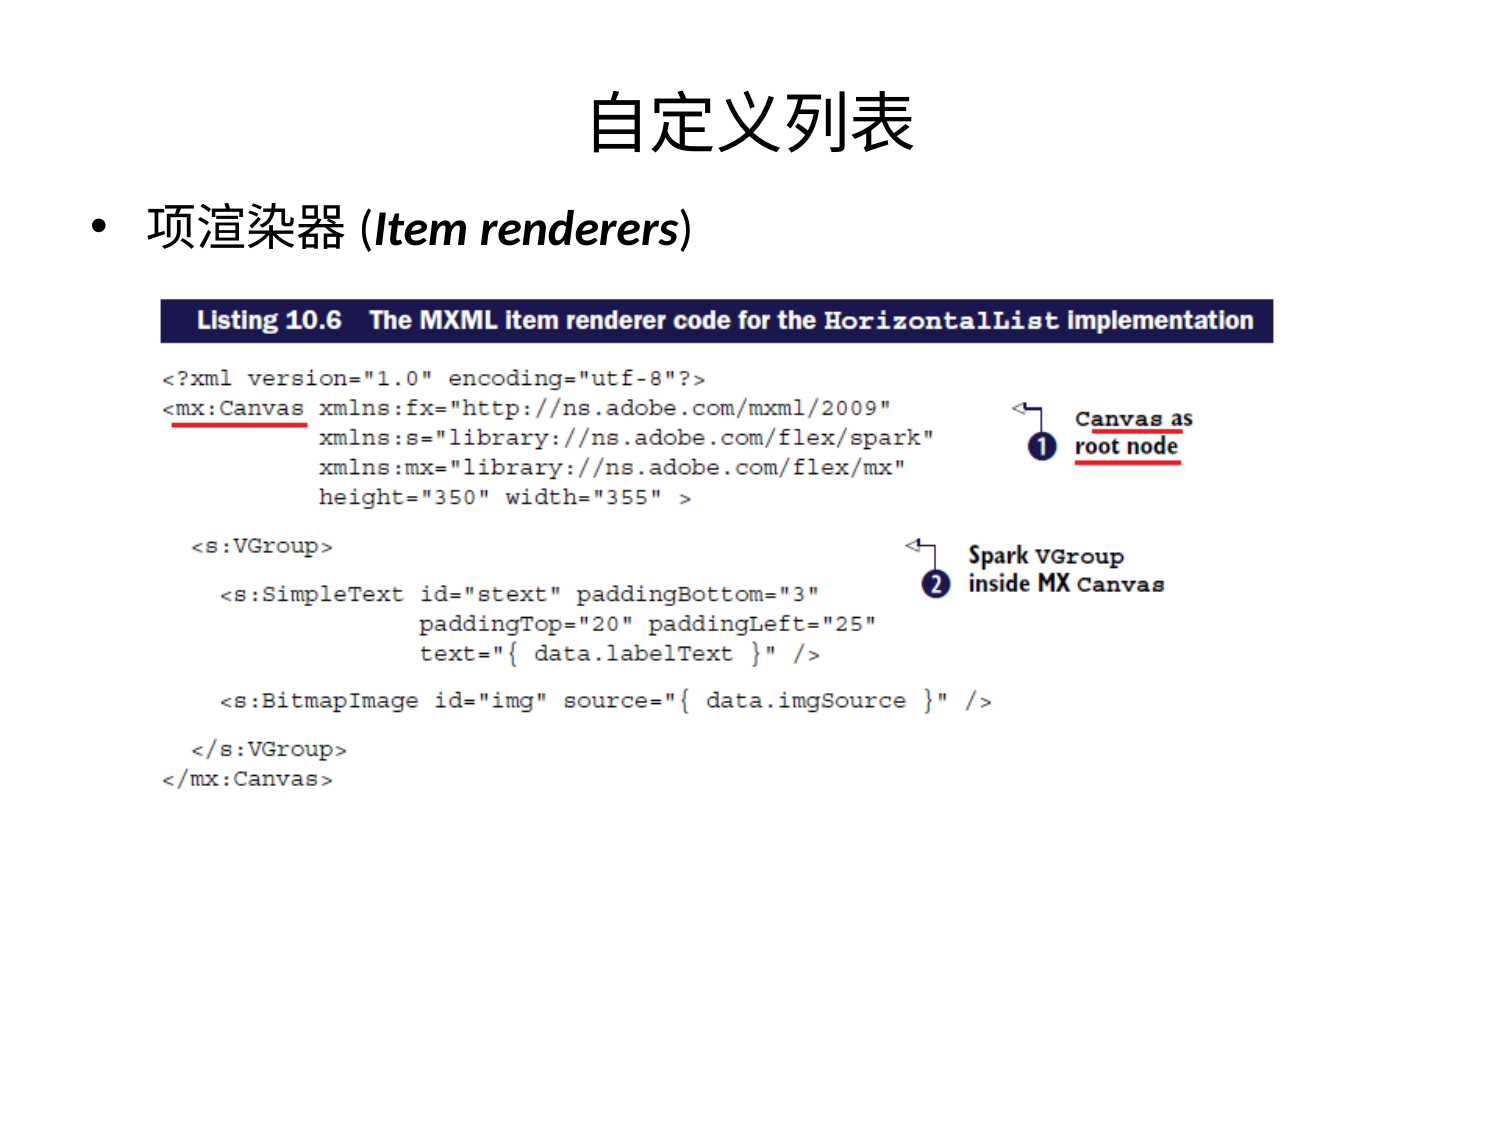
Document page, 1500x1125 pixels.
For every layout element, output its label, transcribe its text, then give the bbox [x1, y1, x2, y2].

list 项渲染器(Item renderers) [75, 187, 1425, 1100]
title 自定义列表 [75, 50, 1425, 187]
picture [149, 287, 1283, 801]
